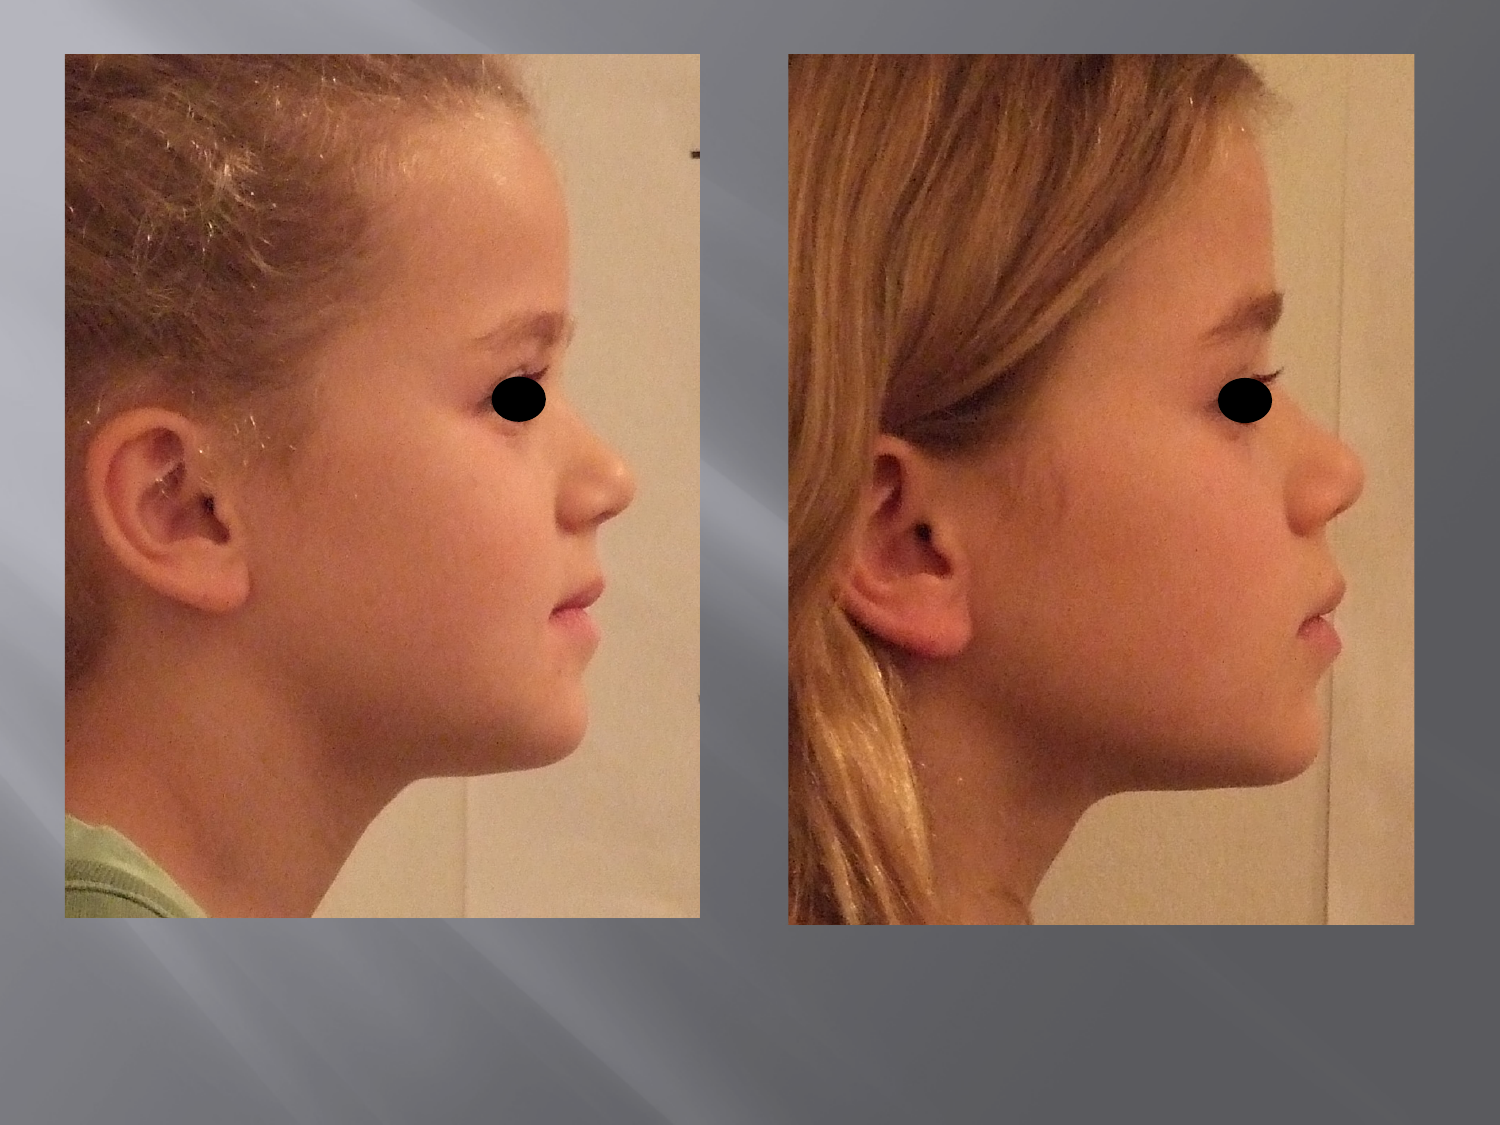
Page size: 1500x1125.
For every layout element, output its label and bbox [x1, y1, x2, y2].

picture [788, 54, 1415, 926]
picture [64, 54, 701, 919]
